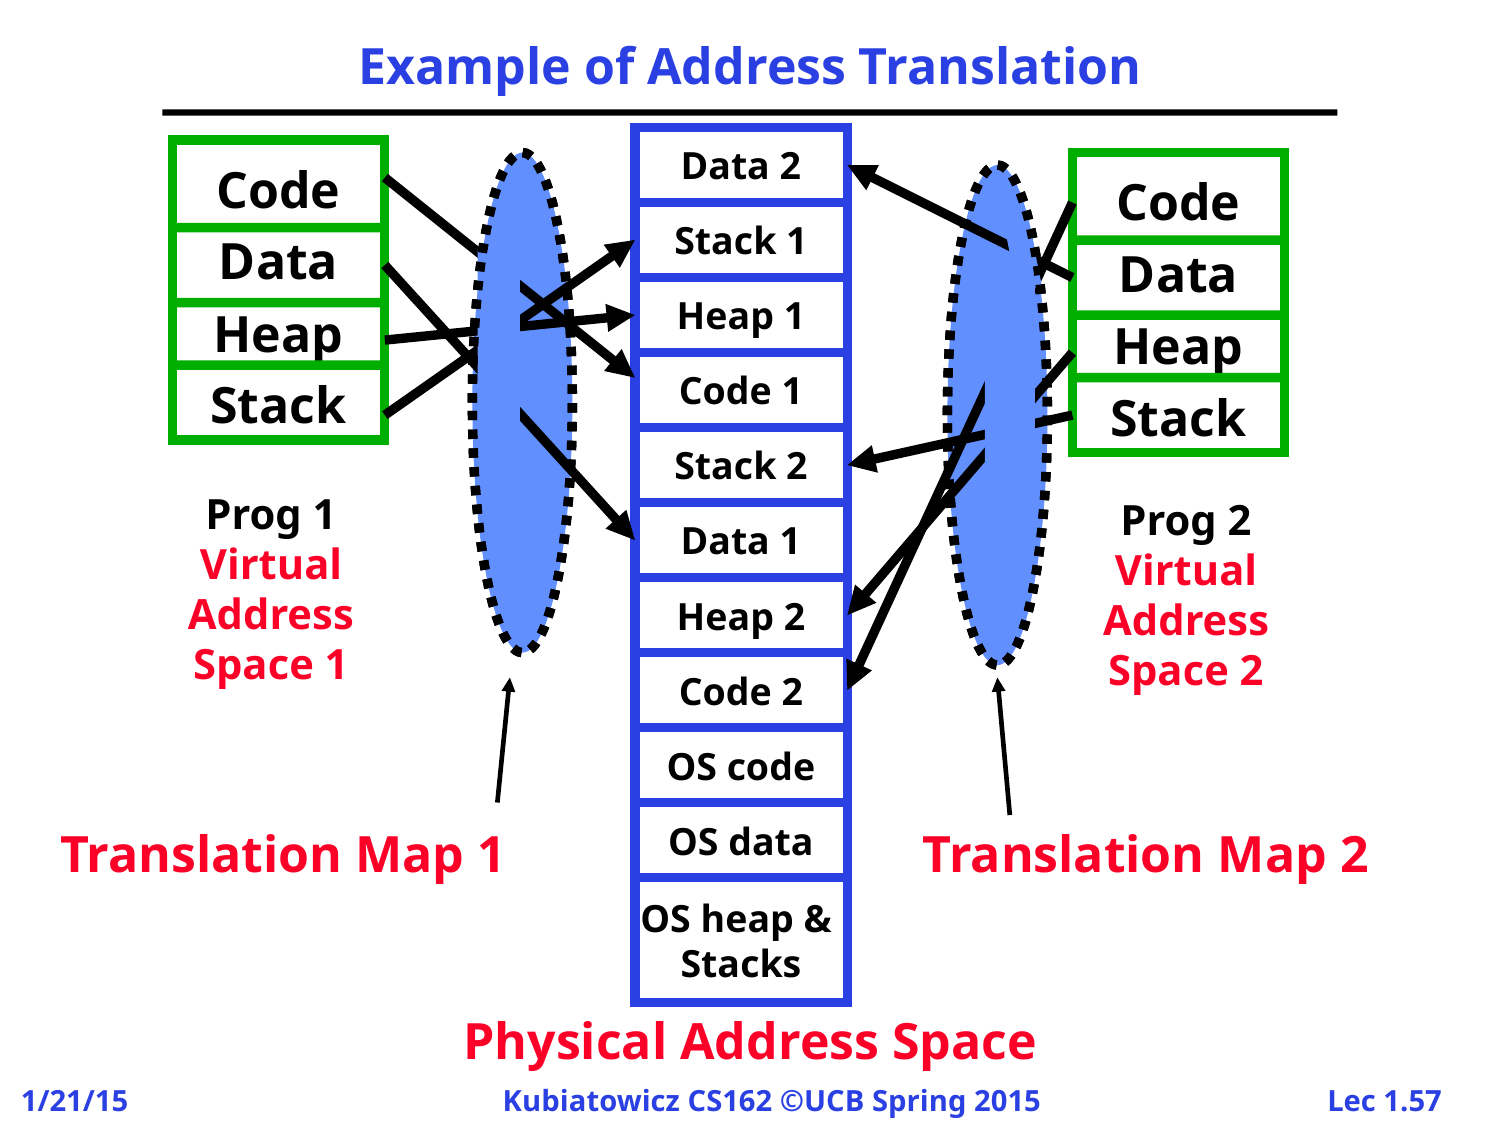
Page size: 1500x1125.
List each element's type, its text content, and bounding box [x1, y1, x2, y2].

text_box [634, 127, 848, 1003]
text_box Prog 1 Virtual Address Space 1 [172, 480, 369, 696]
text_box [570, 325, 629, 377]
text_box Physical Address Space [448, 1002, 1053, 1078]
text_box [853, 530, 922, 686]
text_box Translation Map 2 [907, 815, 1384, 890]
title Example of Address Translation [162, 24, 1338, 113]
text_box [947, 165, 1048, 666]
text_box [172, 139, 386, 441]
text_box [853, 165, 965, 224]
text_box [497, 677, 515, 803]
text_box [472, 152, 573, 653]
text_box [853, 442, 947, 469]
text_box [1072, 152, 1286, 453]
text_box [567, 240, 629, 288]
text_box [853, 495, 950, 613]
text_box [570, 310, 629, 323]
text_box [571, 469, 629, 538]
text_box Prog 2 Virtual Address Space 2 [1088, 486, 1285, 702]
text_box [477, 249, 482, 287]
text_box Translation Map 1 [45, 815, 522, 890]
text_box [992, 677, 1010, 816]
